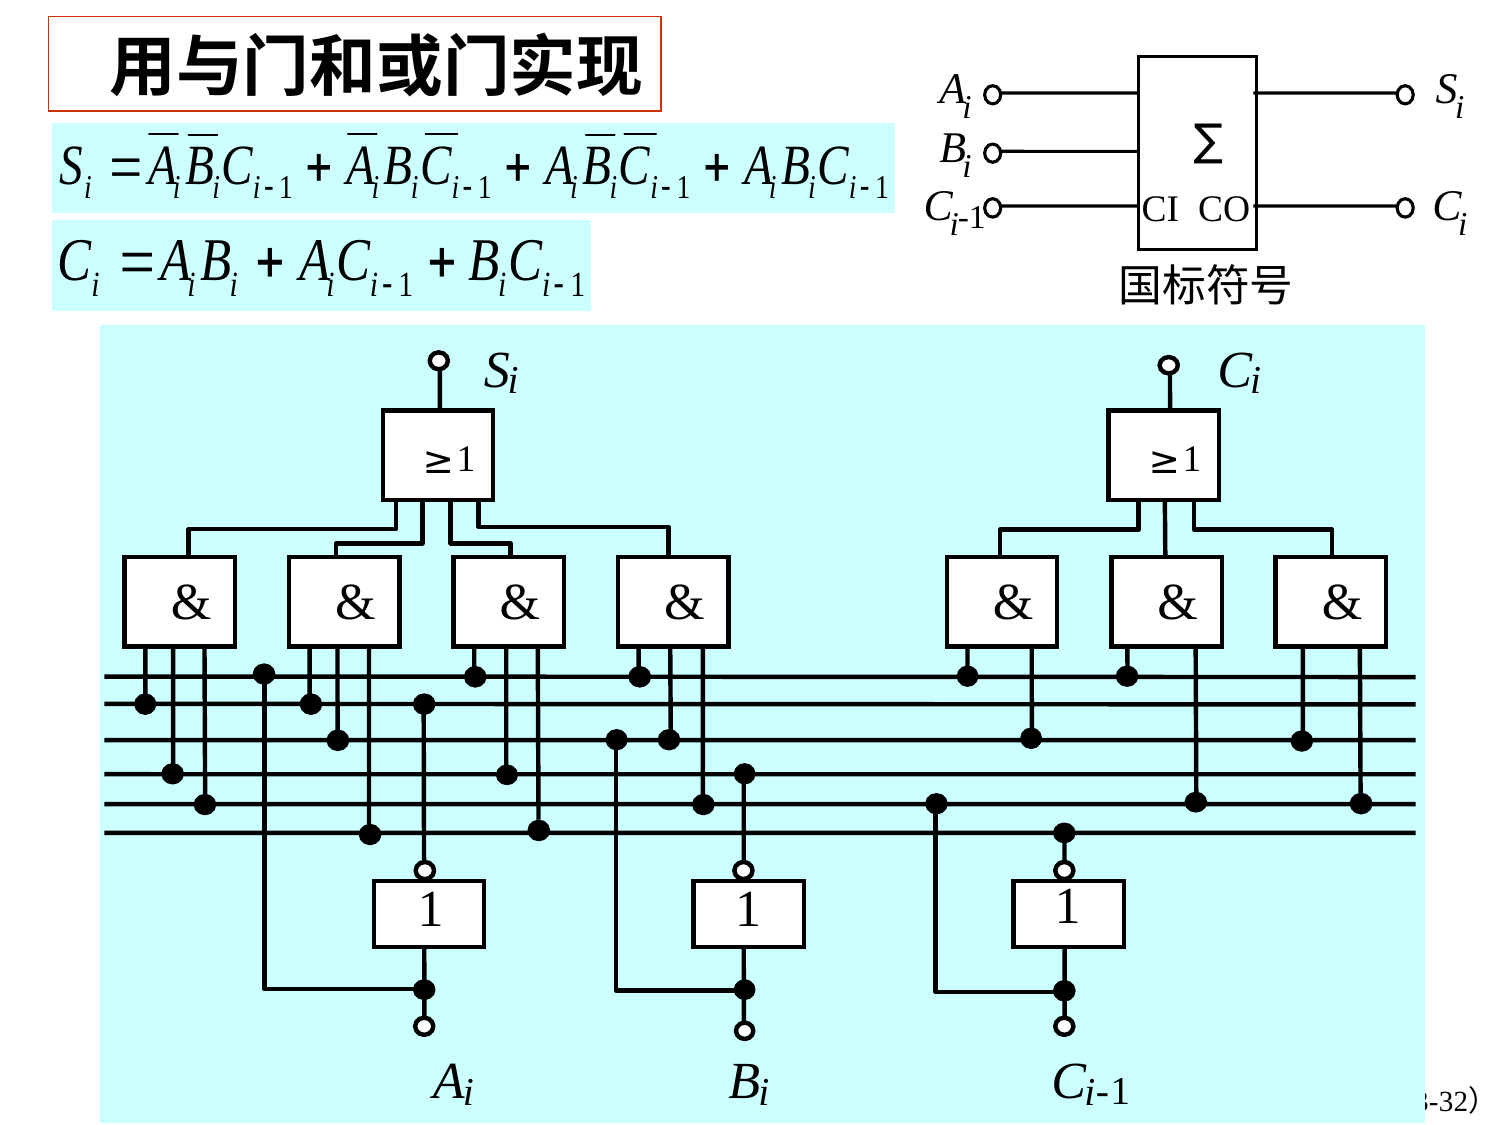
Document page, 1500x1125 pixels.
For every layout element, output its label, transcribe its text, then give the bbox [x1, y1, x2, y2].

slide_number （3-32） [1200, 1074, 1500, 1125]
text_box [51, 122, 895, 213]
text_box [911, 56, 1487, 310]
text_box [51, 220, 592, 312]
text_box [99, 324, 1425, 1123]
text_box 用与门和或门实现 [48, 16, 661, 112]
